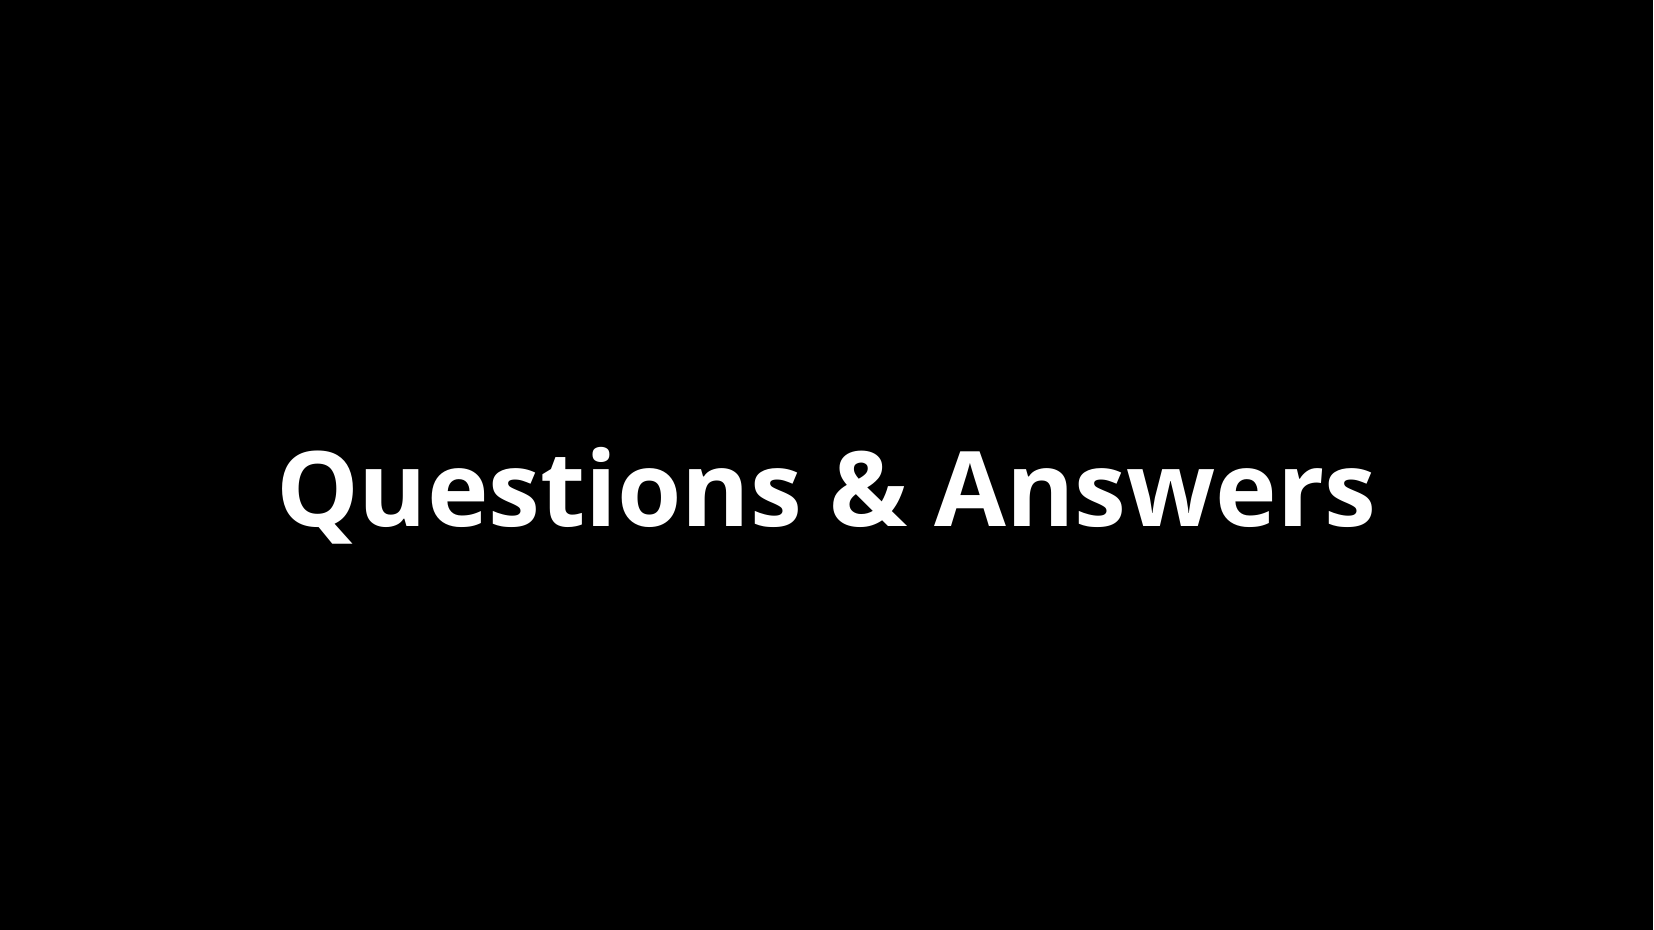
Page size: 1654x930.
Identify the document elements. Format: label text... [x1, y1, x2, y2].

text_box Questions & Answers [82, 407, 1571, 563]
